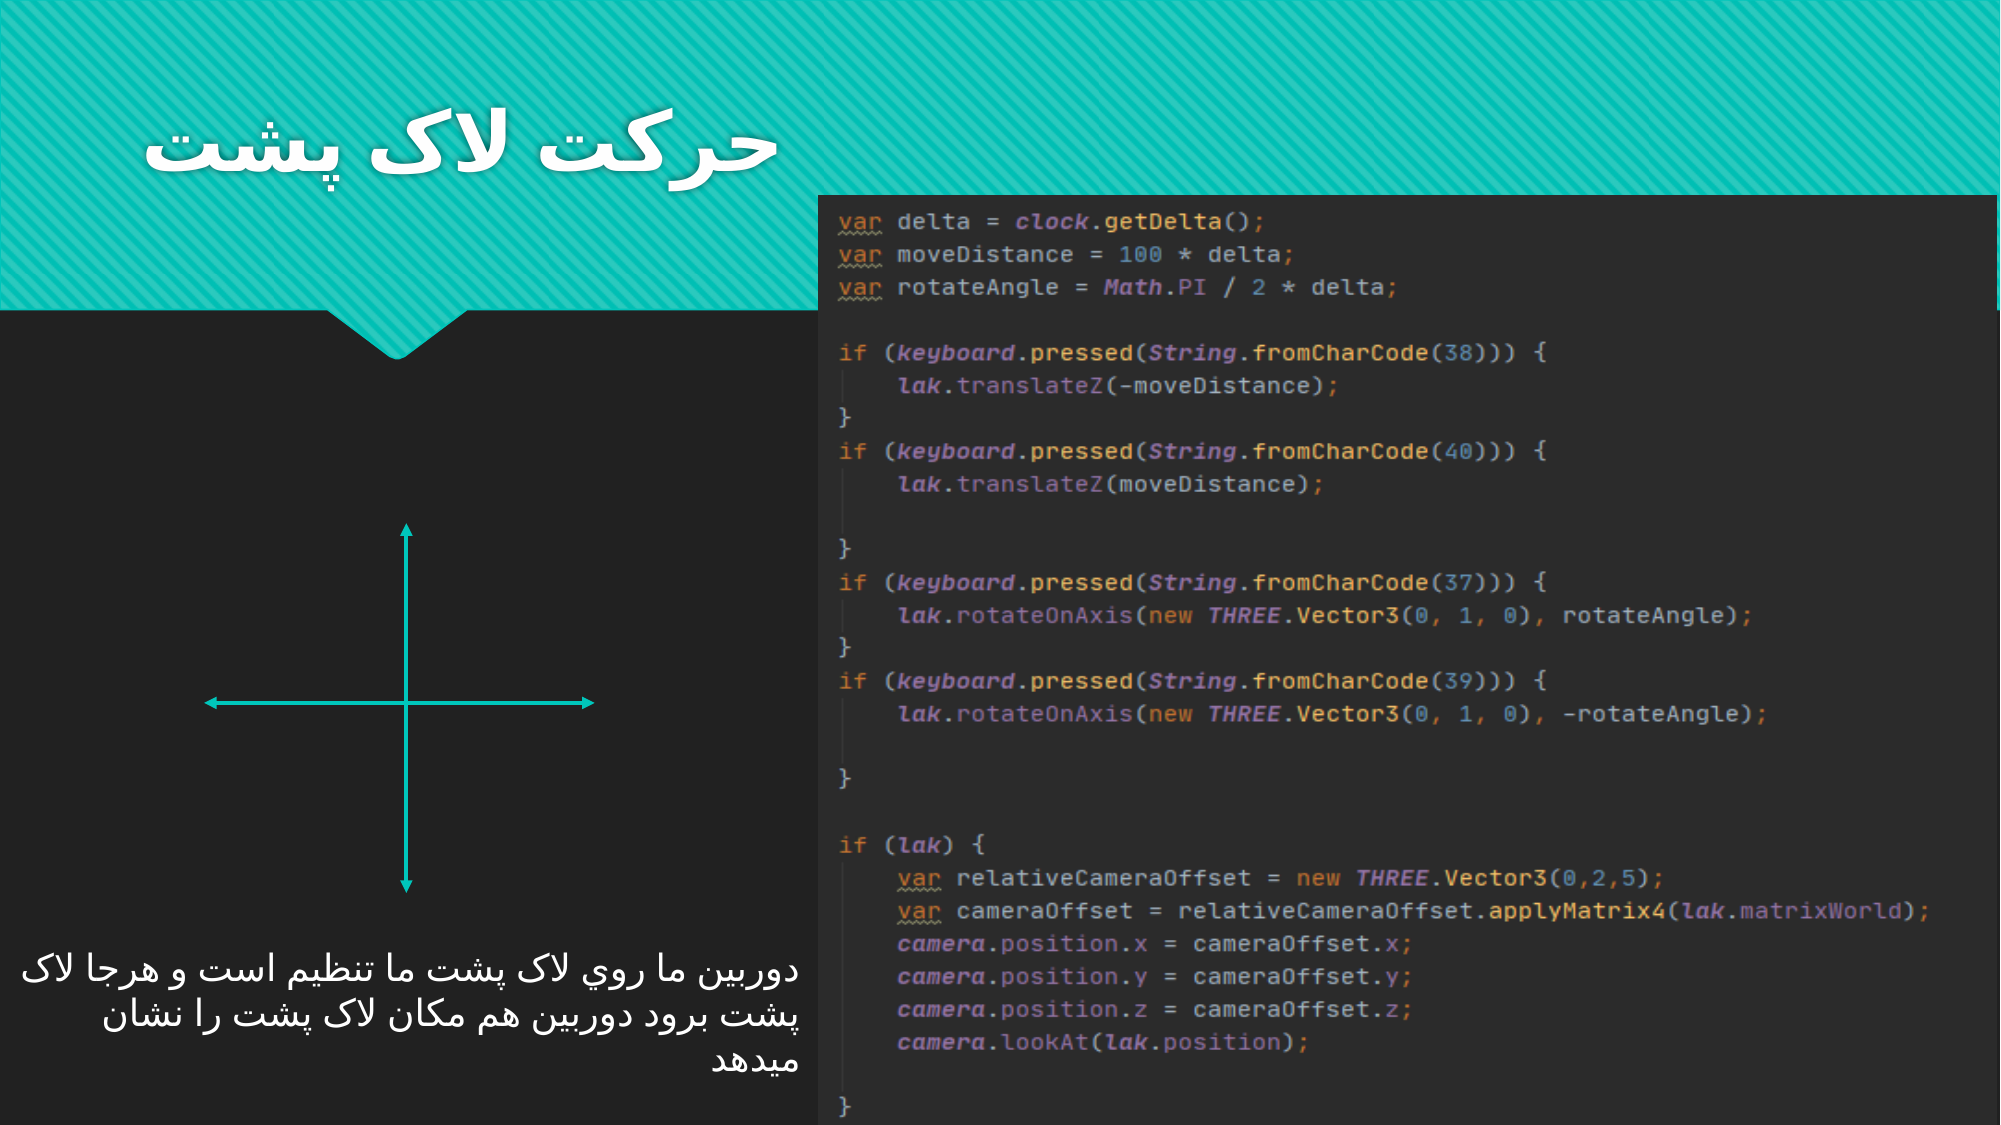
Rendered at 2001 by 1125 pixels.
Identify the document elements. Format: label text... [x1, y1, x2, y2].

text_box دوربين ما روي لاک پشت ما تنظيم است و هرجا لاک پشت برود دوربين هم مکان لاک پشت را نشان ميدهد [0, 936, 816, 1087]
title حرکت لاک پشت [69, 36, 800, 196]
picture [817, 194, 1998, 1125]
